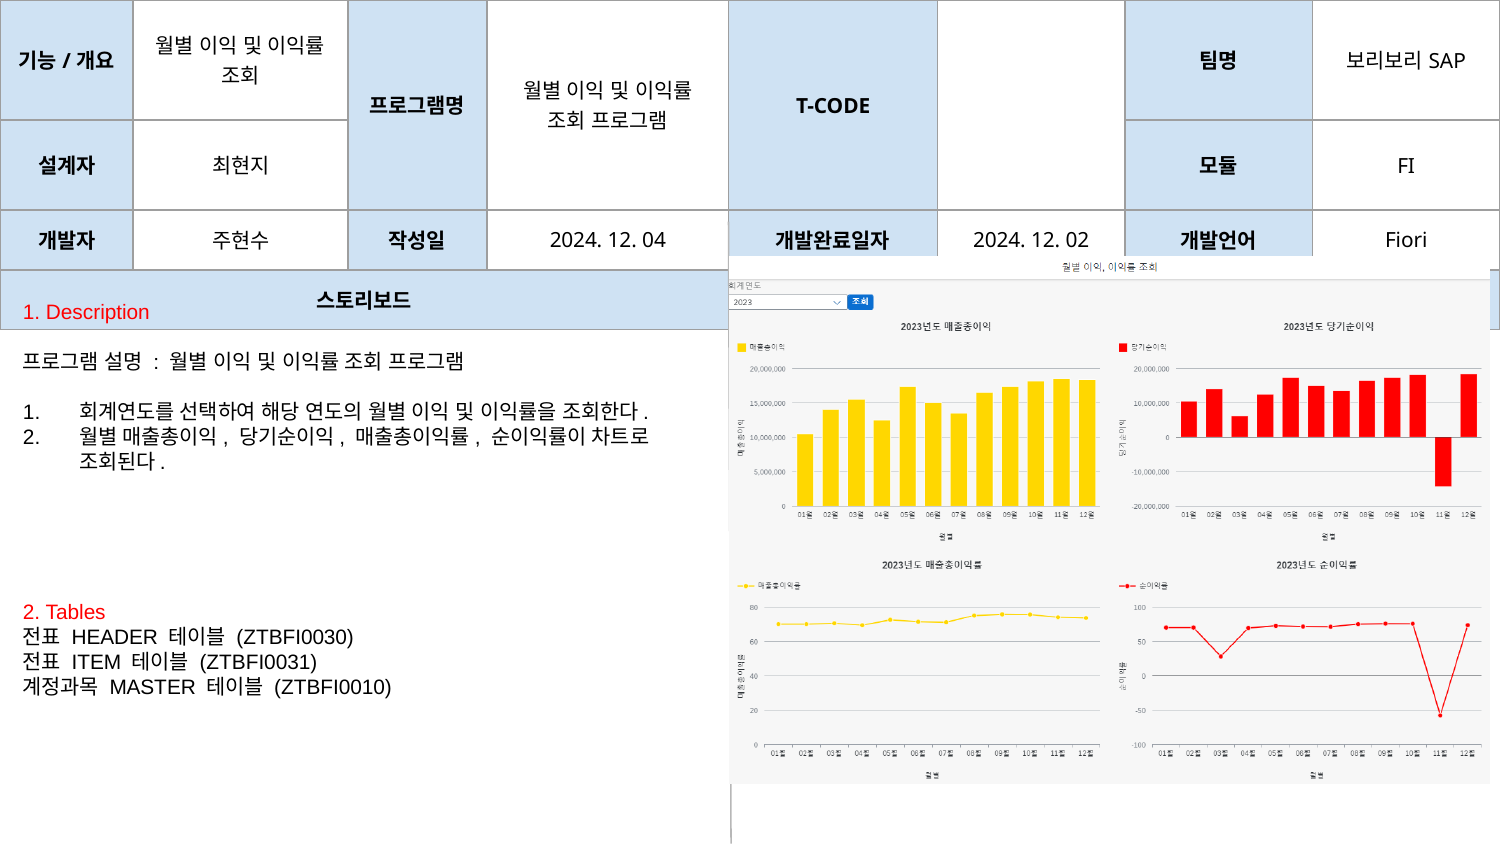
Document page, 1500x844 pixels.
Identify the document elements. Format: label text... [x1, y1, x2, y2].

table_cell Fiori [1313, 211, 1499, 269]
table_cell 주현수 [134, 211, 347, 269]
table_cell 2024. 12. 04 [488, 211, 728, 269]
table_cell 개발언어 [1126, 211, 1312, 254]
table_header 월별 이익 및 이익률 조회 [134, 1, 347, 119]
table_header 보리보리SAP [1313, 1, 1499, 119]
table_header T-CODE [729, 1, 937, 209]
table_cell 화면레이아웃 [1494, 271, 1499, 329]
table_cell FI [1313, 121, 1499, 209]
table_cell 2024. 12. 02 [938, 211, 1124, 254]
table_header [938, 1, 1124, 209]
table_header 프로그램명 [349, 1, 486, 209]
table_header 기능/개요 [1, 1, 132, 119]
table_cell 작성일 [349, 211, 486, 269]
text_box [728, 221, 732, 255]
table_header 월별 이익 및 이익률 조회 프로그램 [488, 1, 728, 209]
table_cell 개발자 [1, 211, 132, 269]
table_header 팀명 [1126, 1, 1312, 119]
table_cell 개발완료일자 [729, 211, 937, 254]
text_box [728, 791, 732, 844]
table_cell 최현지 [134, 121, 347, 209]
table_cell 스토리보드 [1, 271, 722, 329]
picture [729, 256, 1490, 784]
text_box 1. Description 프로그램 설명 : 월별 이익 및 이익률 조회 프로그램 회계연도를 선택하여 해당 연도의 월별 이익 및 이익률을 조회한다. 월별 매출총이익, 당기순이익, 매출총이익률, 순이익률이 차트로 조회된다. 2. Tables 전표 HEADER 테이블 (ZTBFI0030) 전표 ITEM 테이블 (ZTBFI0031) 계정과목 MASTER 테이블 (ZTBFI0010) [8, 291, 722, 756]
table_cell 설계자 [1, 121, 132, 209]
table_cell 모듈 [1126, 121, 1312, 209]
